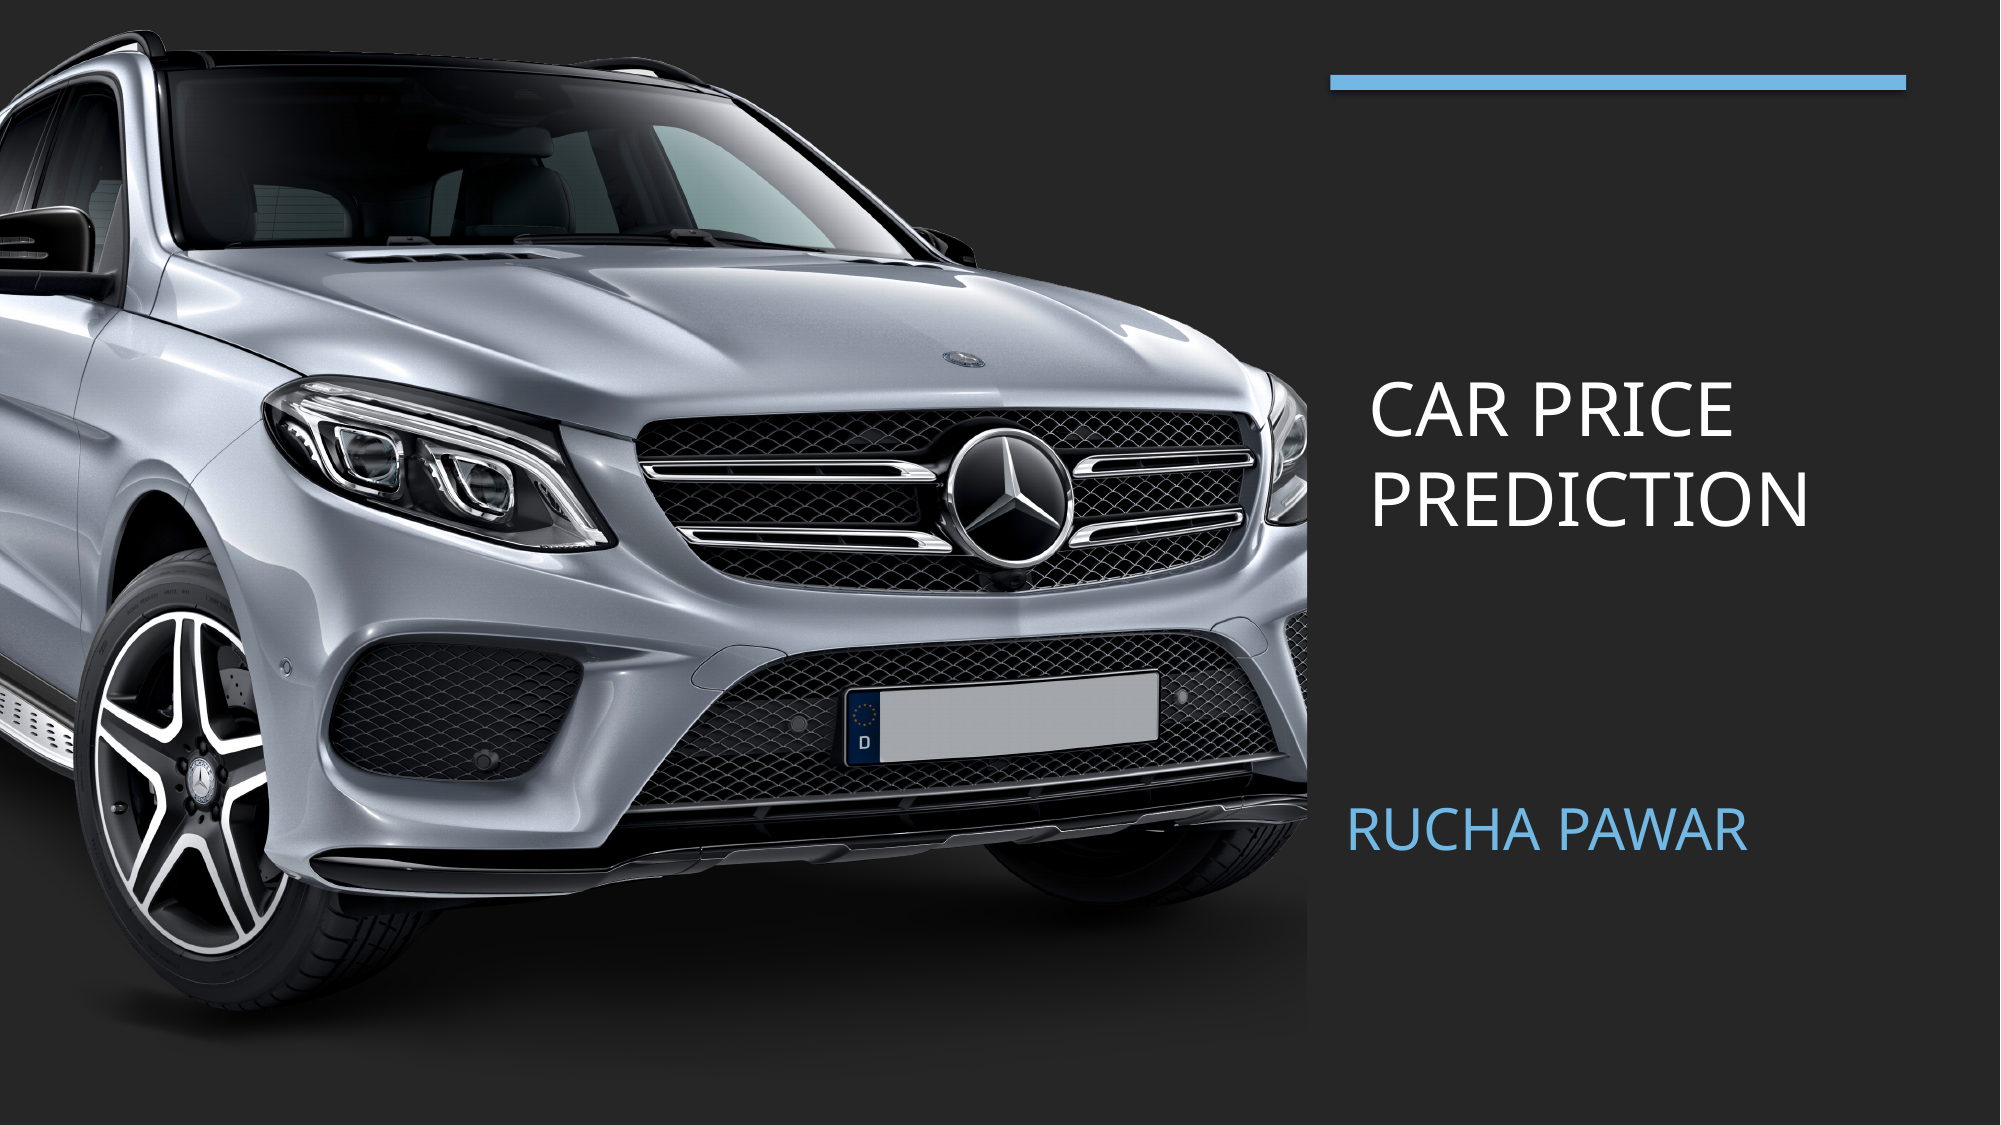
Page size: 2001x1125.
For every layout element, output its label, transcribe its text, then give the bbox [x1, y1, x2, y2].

text_box [1329, 74, 1907, 91]
title Car Price Prediction [1353, 141, 1907, 762]
picture [0, 0, 1308, 1114]
text_box [0, 0, 2000, 1125]
subtitle RUCHA PAWAR [1330, 777, 1907, 966]
